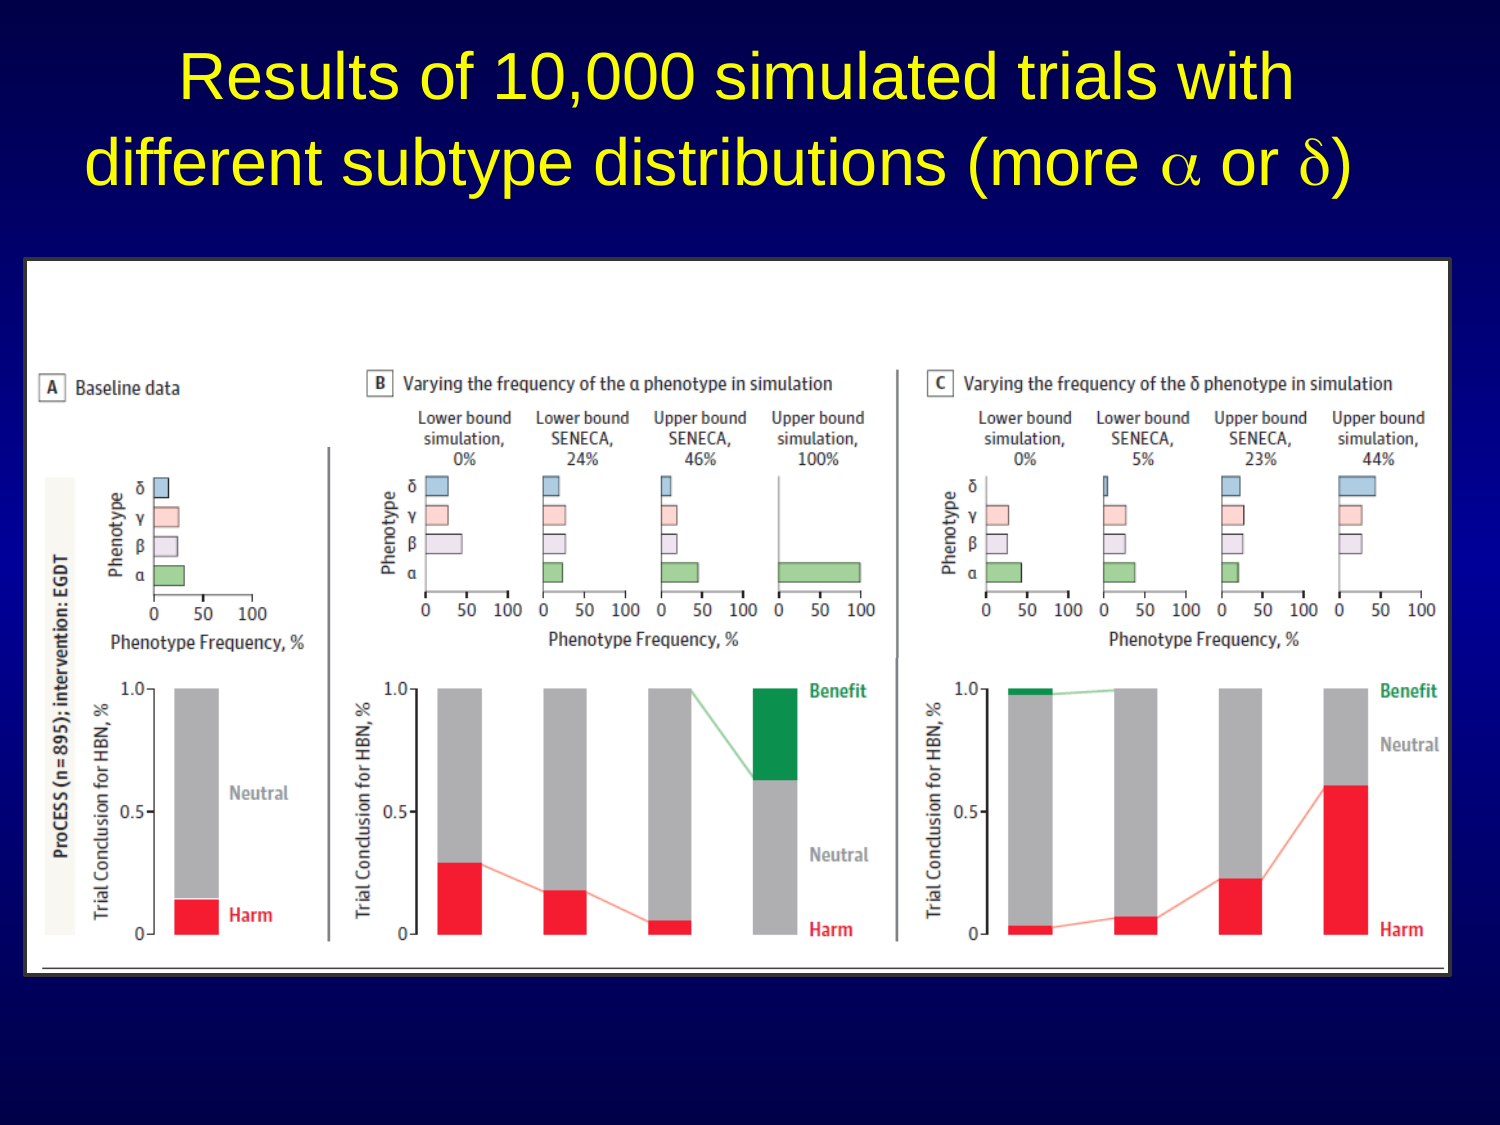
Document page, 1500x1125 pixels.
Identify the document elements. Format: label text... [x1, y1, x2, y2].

picture [30, 364, 194, 409]
title Results of 10,000 simulated trials with different subtype distributions (more  or ) [62, 19, 1413, 208]
text_box [24, 259, 1450, 446]
picture [24, 362, 1451, 976]
